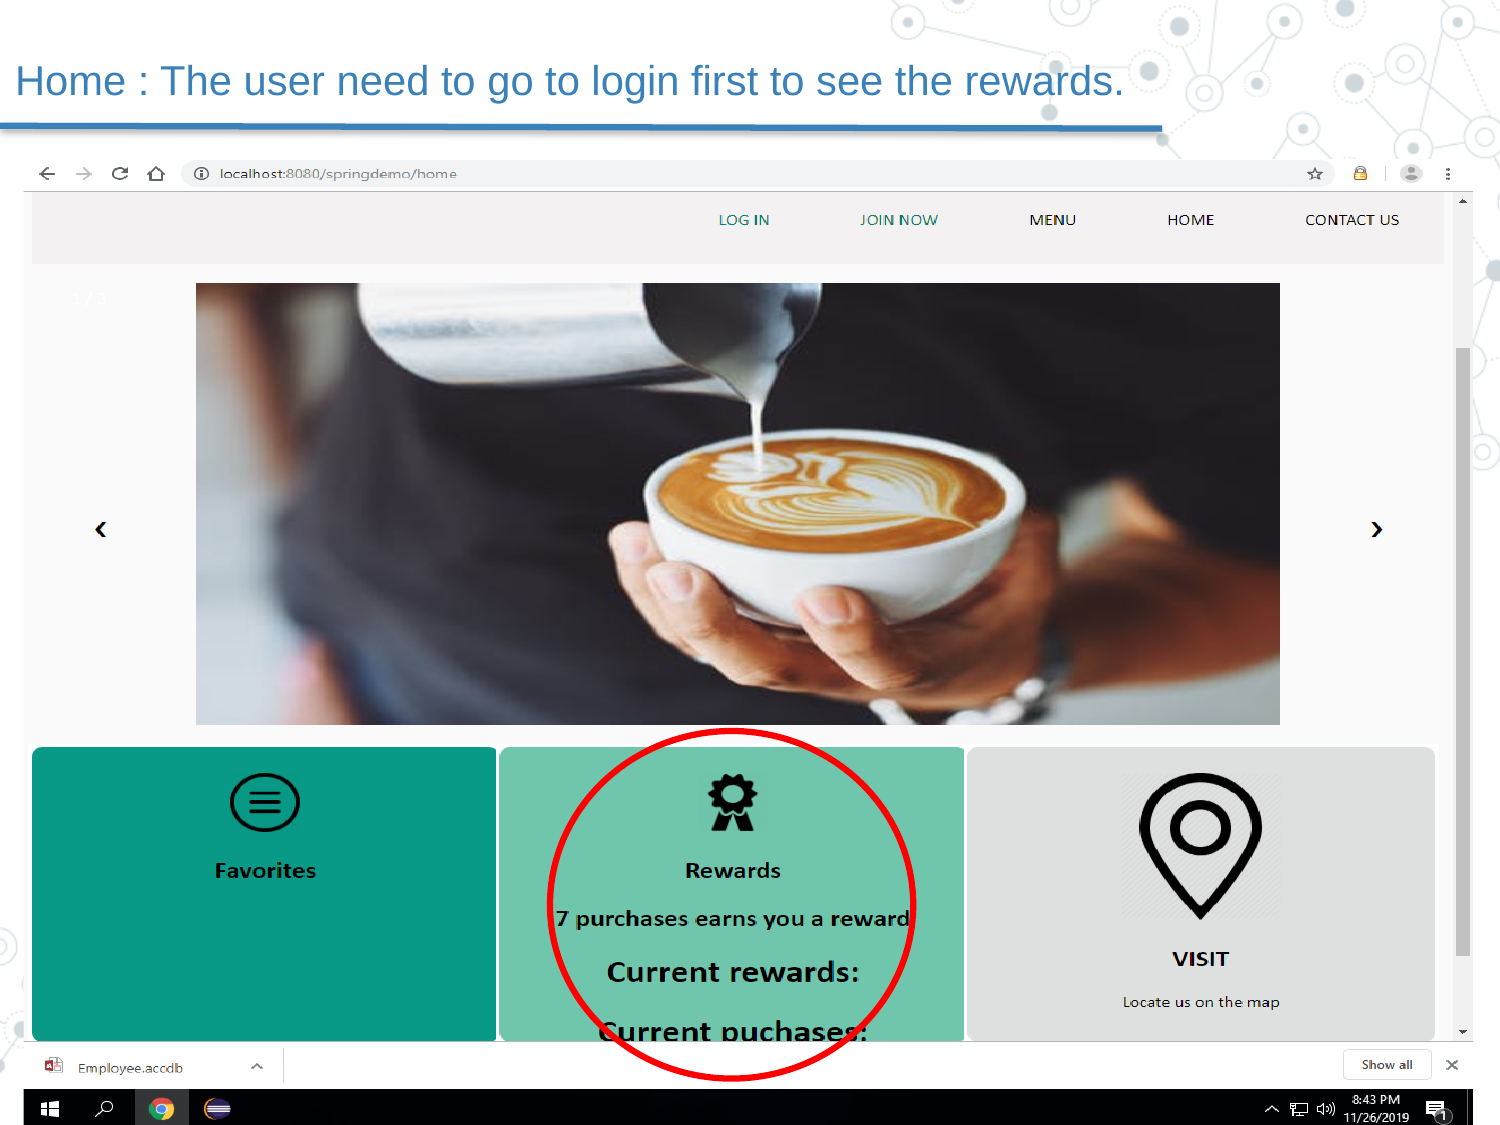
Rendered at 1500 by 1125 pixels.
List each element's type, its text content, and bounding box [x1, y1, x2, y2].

picture [0, 0, 1500, 1125]
text_box Home : The user need to go to login first to see the rewards. [0, 46, 1386, 112]
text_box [0, 125, 1163, 129]
